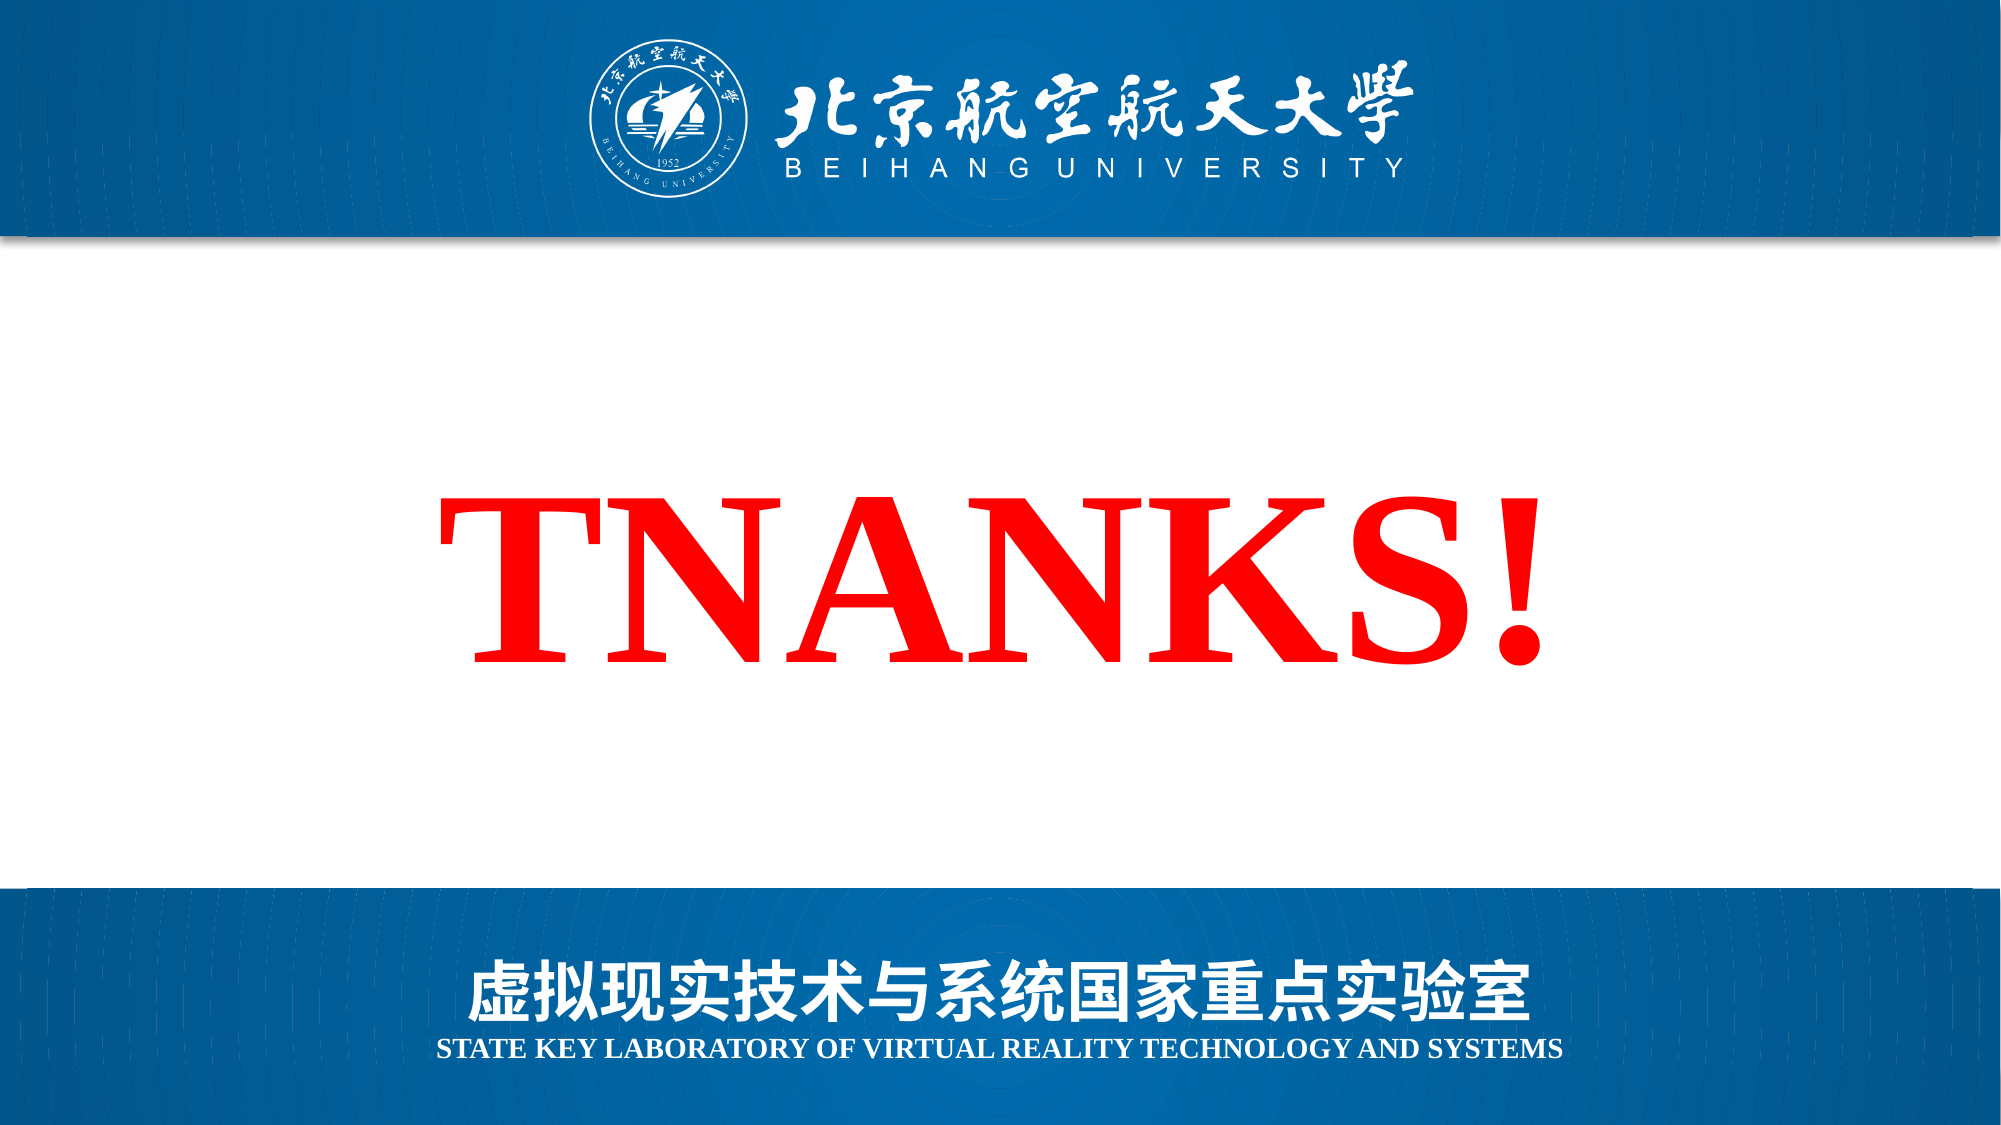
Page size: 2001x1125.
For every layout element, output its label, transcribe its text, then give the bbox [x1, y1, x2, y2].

picture [578, 29, 1422, 207]
text_box TNANKS! [249, 231, 1750, 894]
